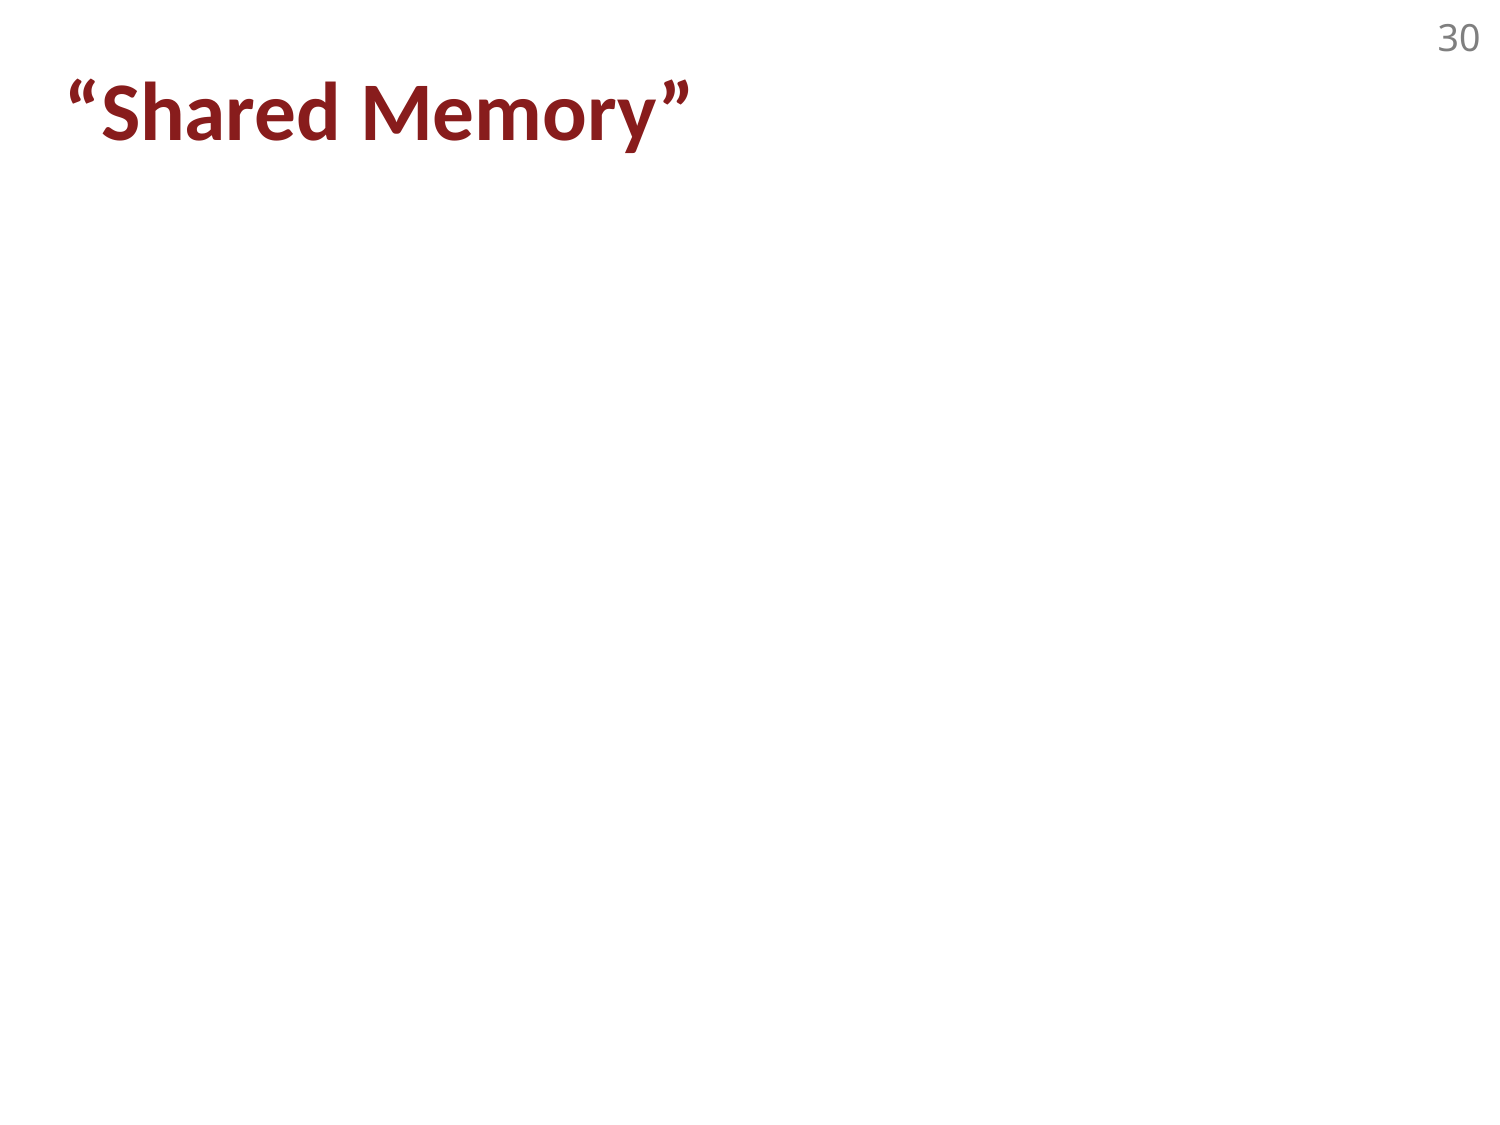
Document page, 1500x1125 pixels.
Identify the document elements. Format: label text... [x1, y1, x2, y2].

title “Shared Memory” [50, 50, 1500, 138]
